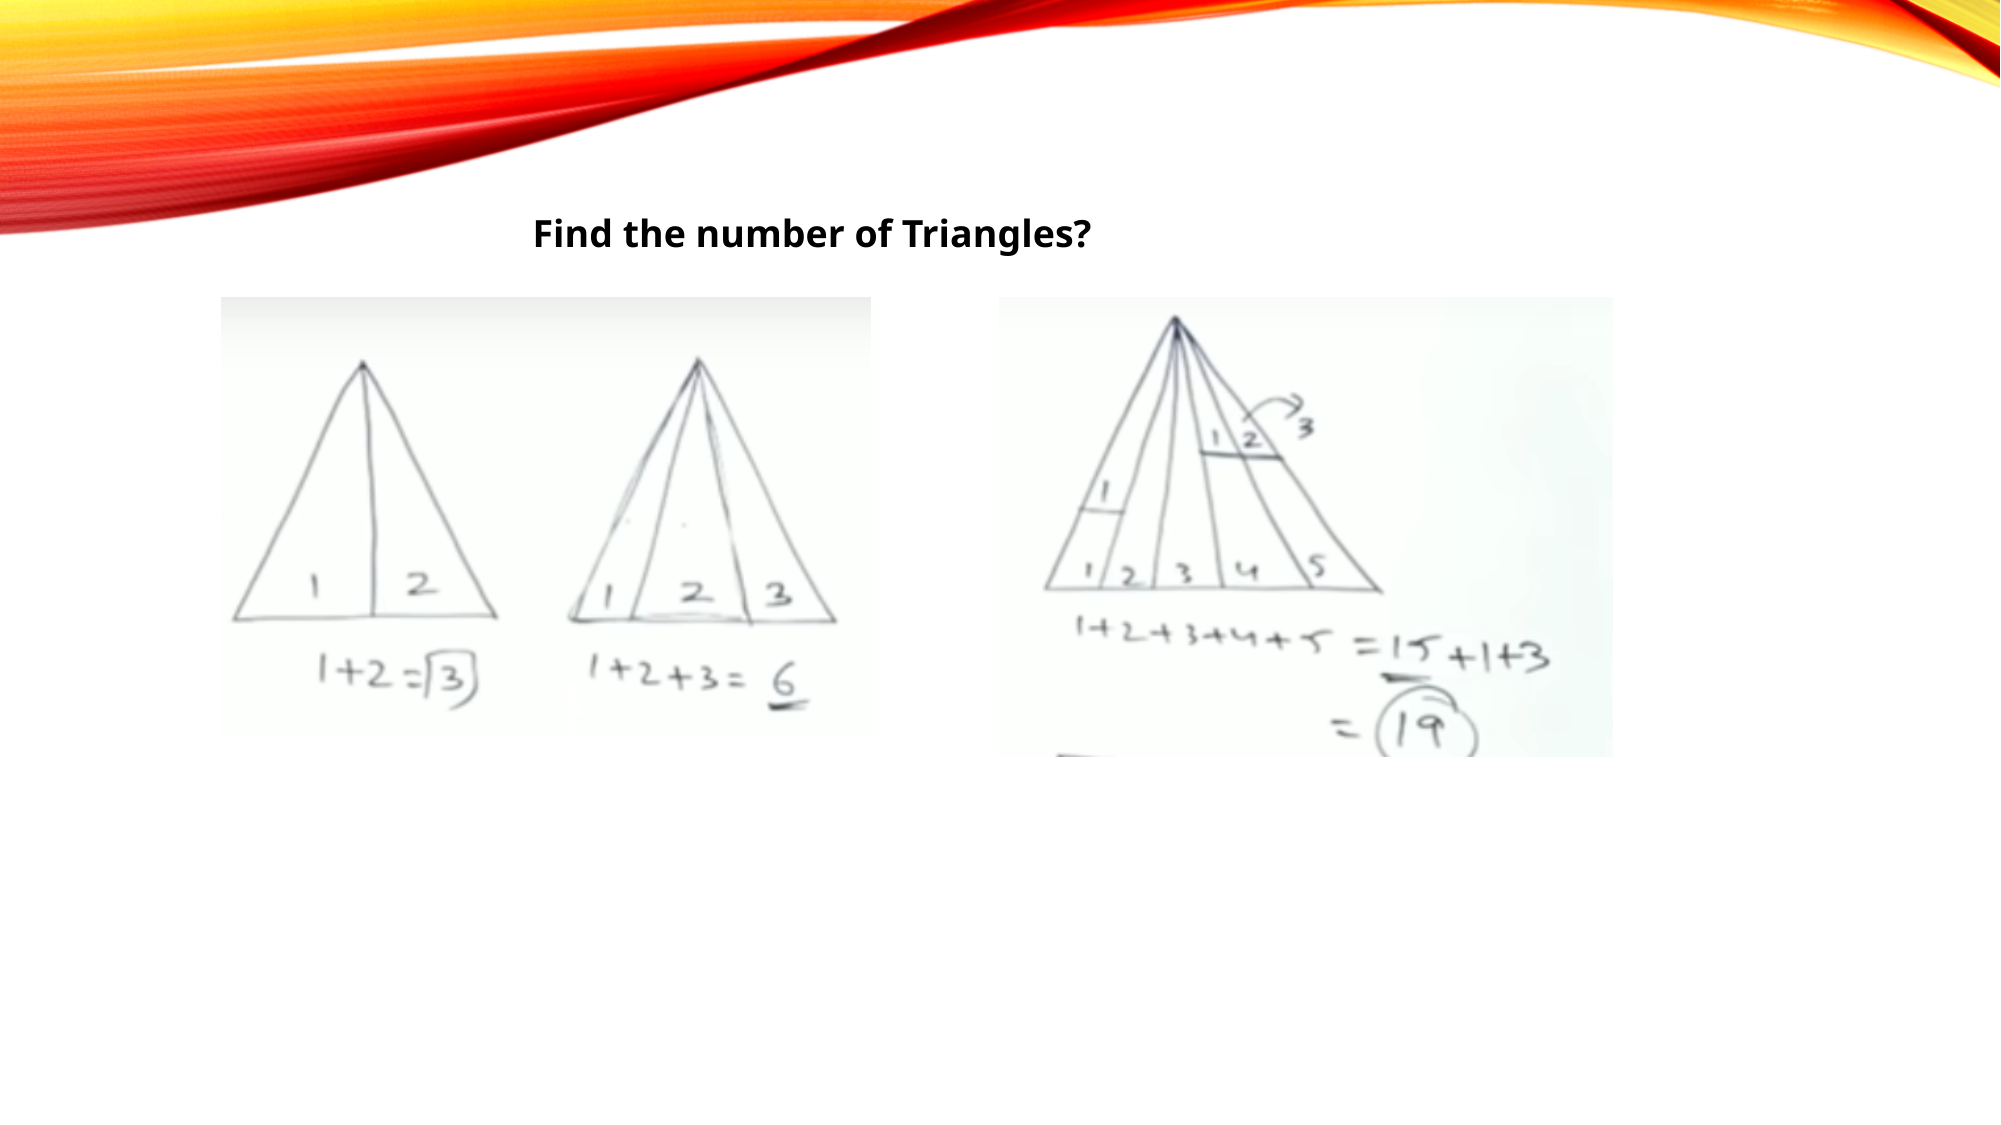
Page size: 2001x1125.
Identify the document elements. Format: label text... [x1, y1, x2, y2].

picture [221, 296, 871, 735]
picture [0, 0, 2000, 237]
picture [999, 296, 1613, 757]
text_box Find the number of Triangles? [518, 202, 1108, 263]
